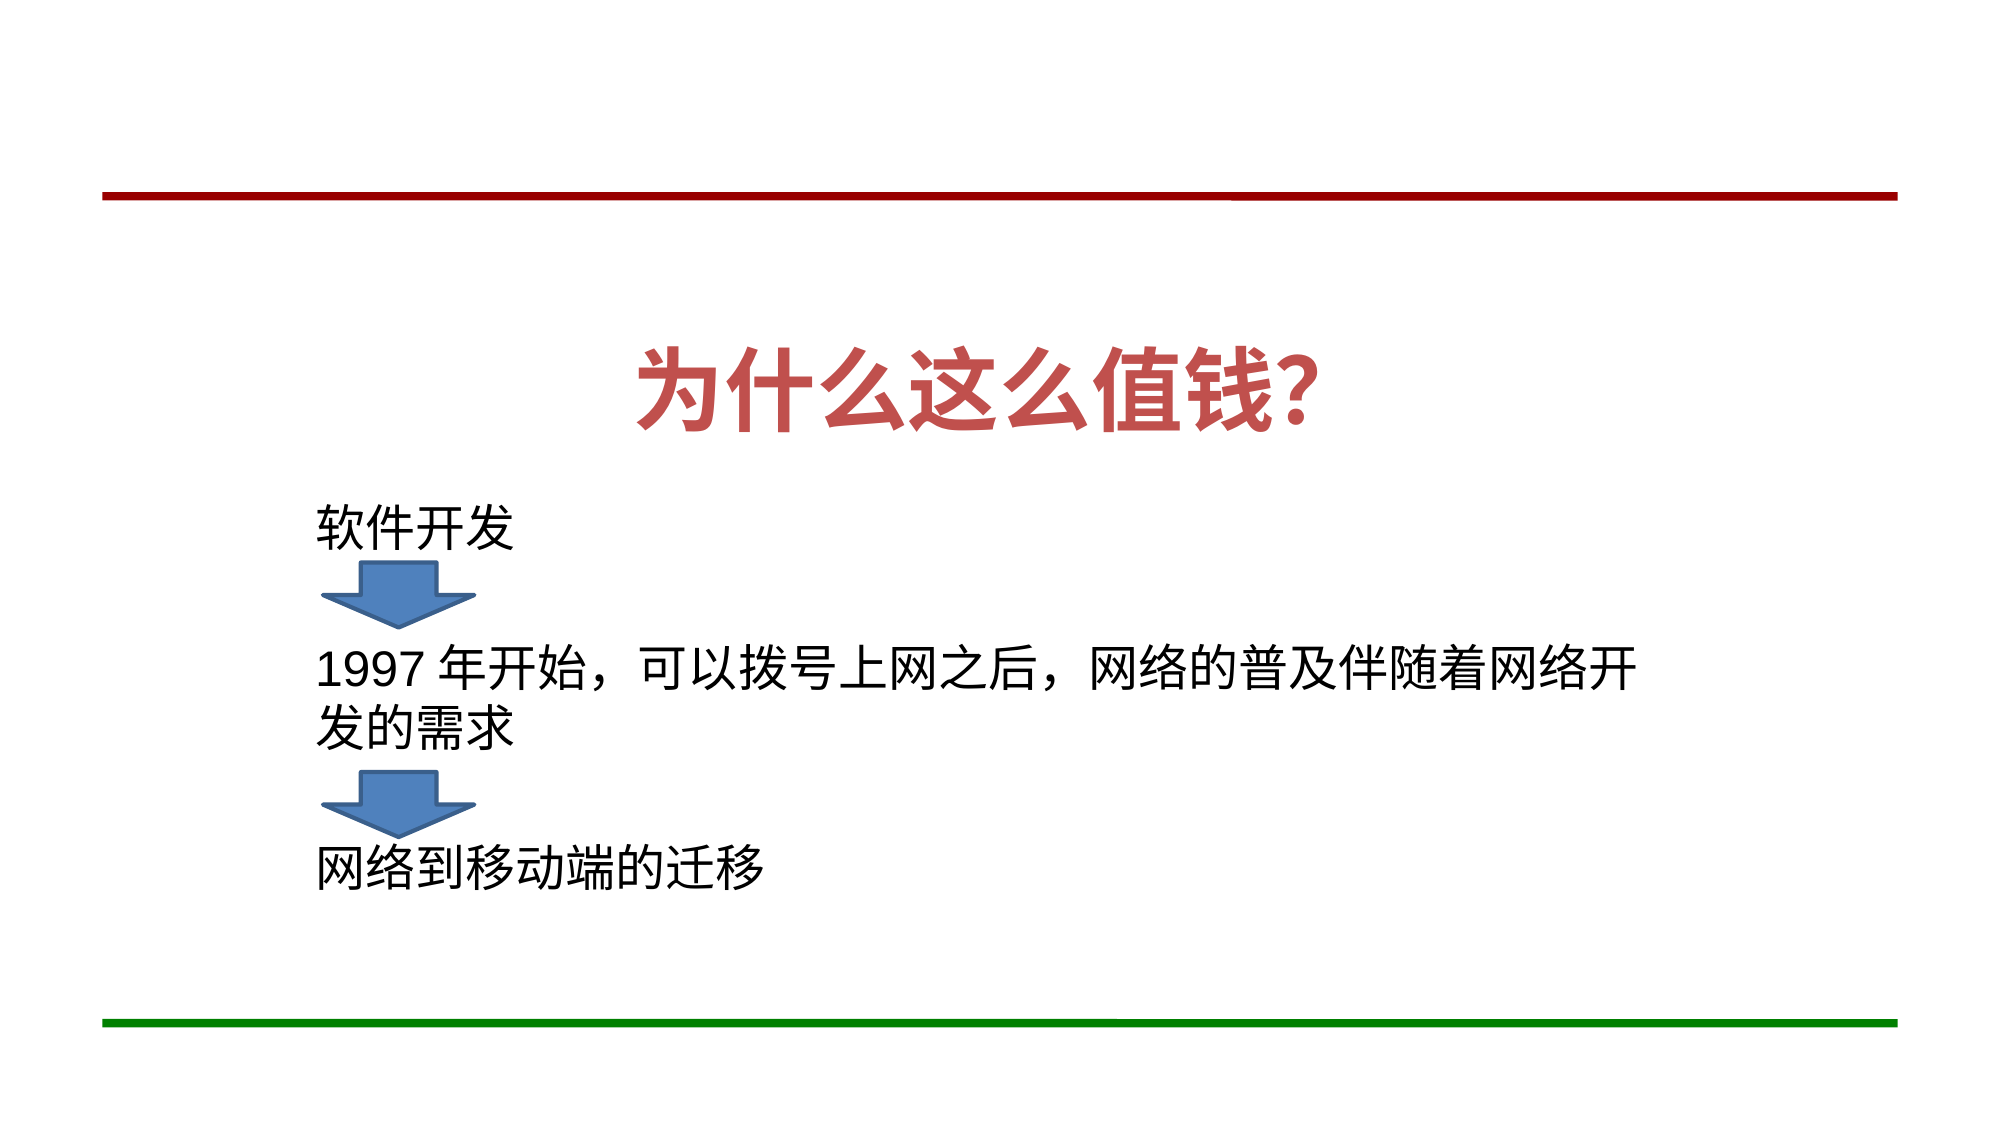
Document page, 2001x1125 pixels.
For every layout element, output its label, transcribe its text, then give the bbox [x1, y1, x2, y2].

subtitle 软件开发 1997年开始，可以拨号上网之后，网络的普及伴随着网络开发的需求 网络到移动端的迁移 [300, 489, 1700, 925]
title 为什么这么值钱？ [362, 350, 1638, 489]
text_box [320, 560, 477, 630]
text_box [320, 769, 477, 840]
